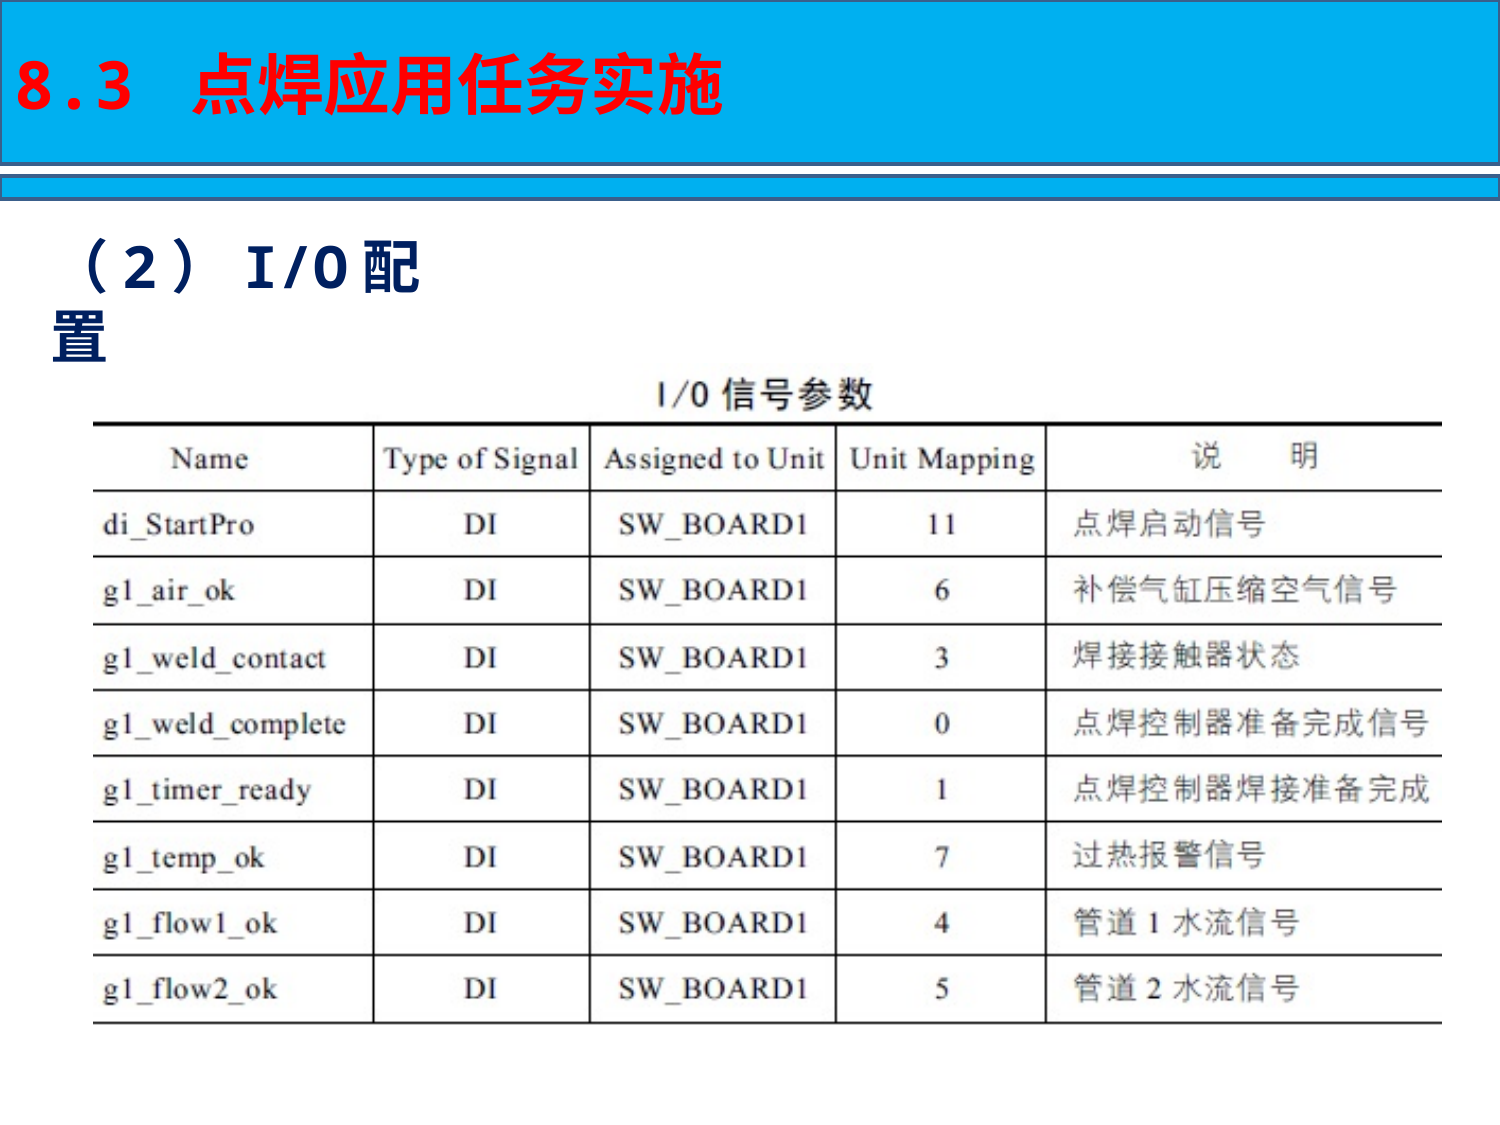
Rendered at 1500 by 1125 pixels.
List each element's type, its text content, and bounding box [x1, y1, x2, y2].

text_box （2）I/O配置 [35, 222, 481, 378]
text_box 8.3 点焊应用任务实施 [0, 35, 891, 130]
picture [93, 362, 1442, 1034]
text_box [0, 0, 1500, 166]
text_box [0, 174, 1500, 201]
